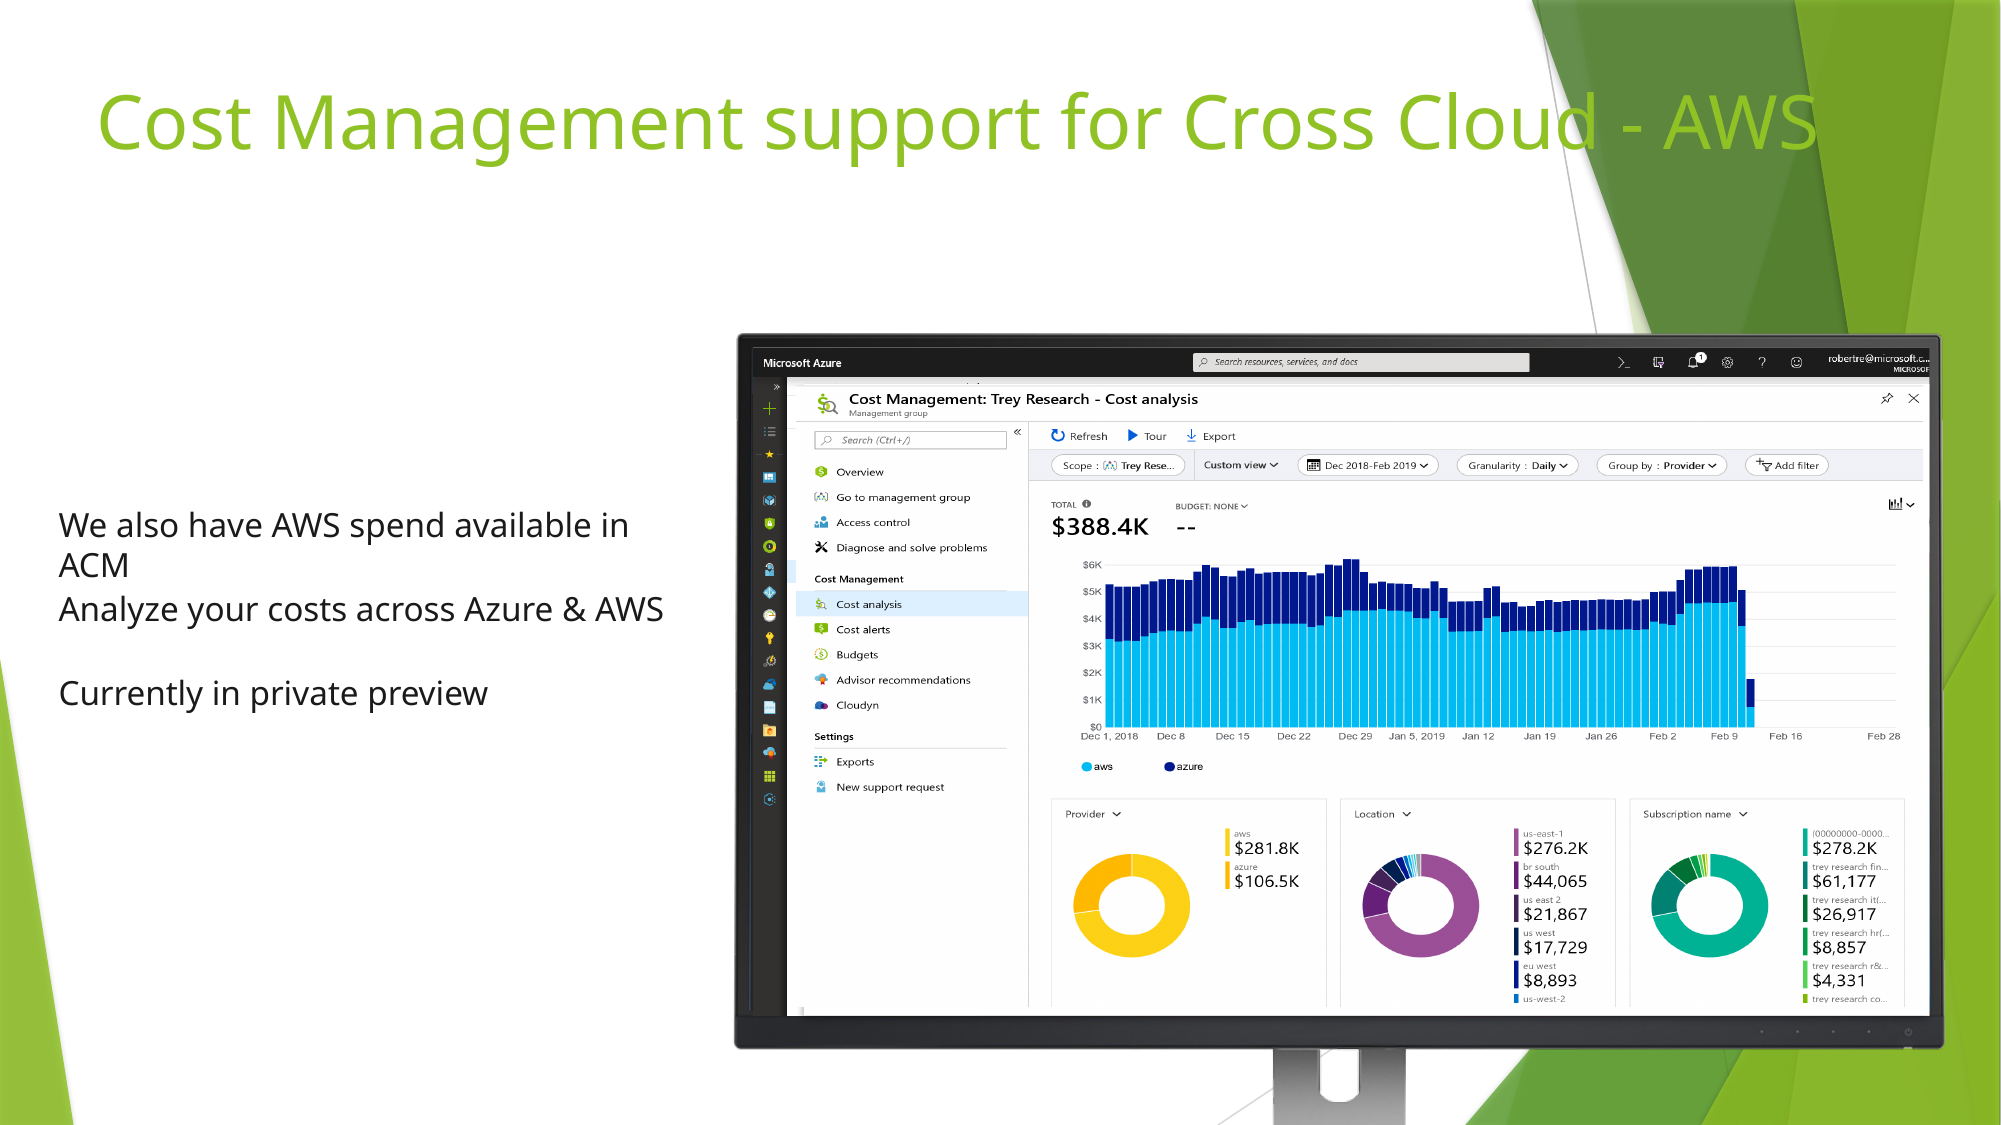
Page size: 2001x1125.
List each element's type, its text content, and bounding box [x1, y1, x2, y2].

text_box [752, 346, 1930, 1017]
title Cost Management support for Cross Cloud - AWS [96, 75, 1904, 166]
picture [795, 384, 1923, 1008]
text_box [717, 300, 1963, 1125]
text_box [57, 503, 688, 818]
